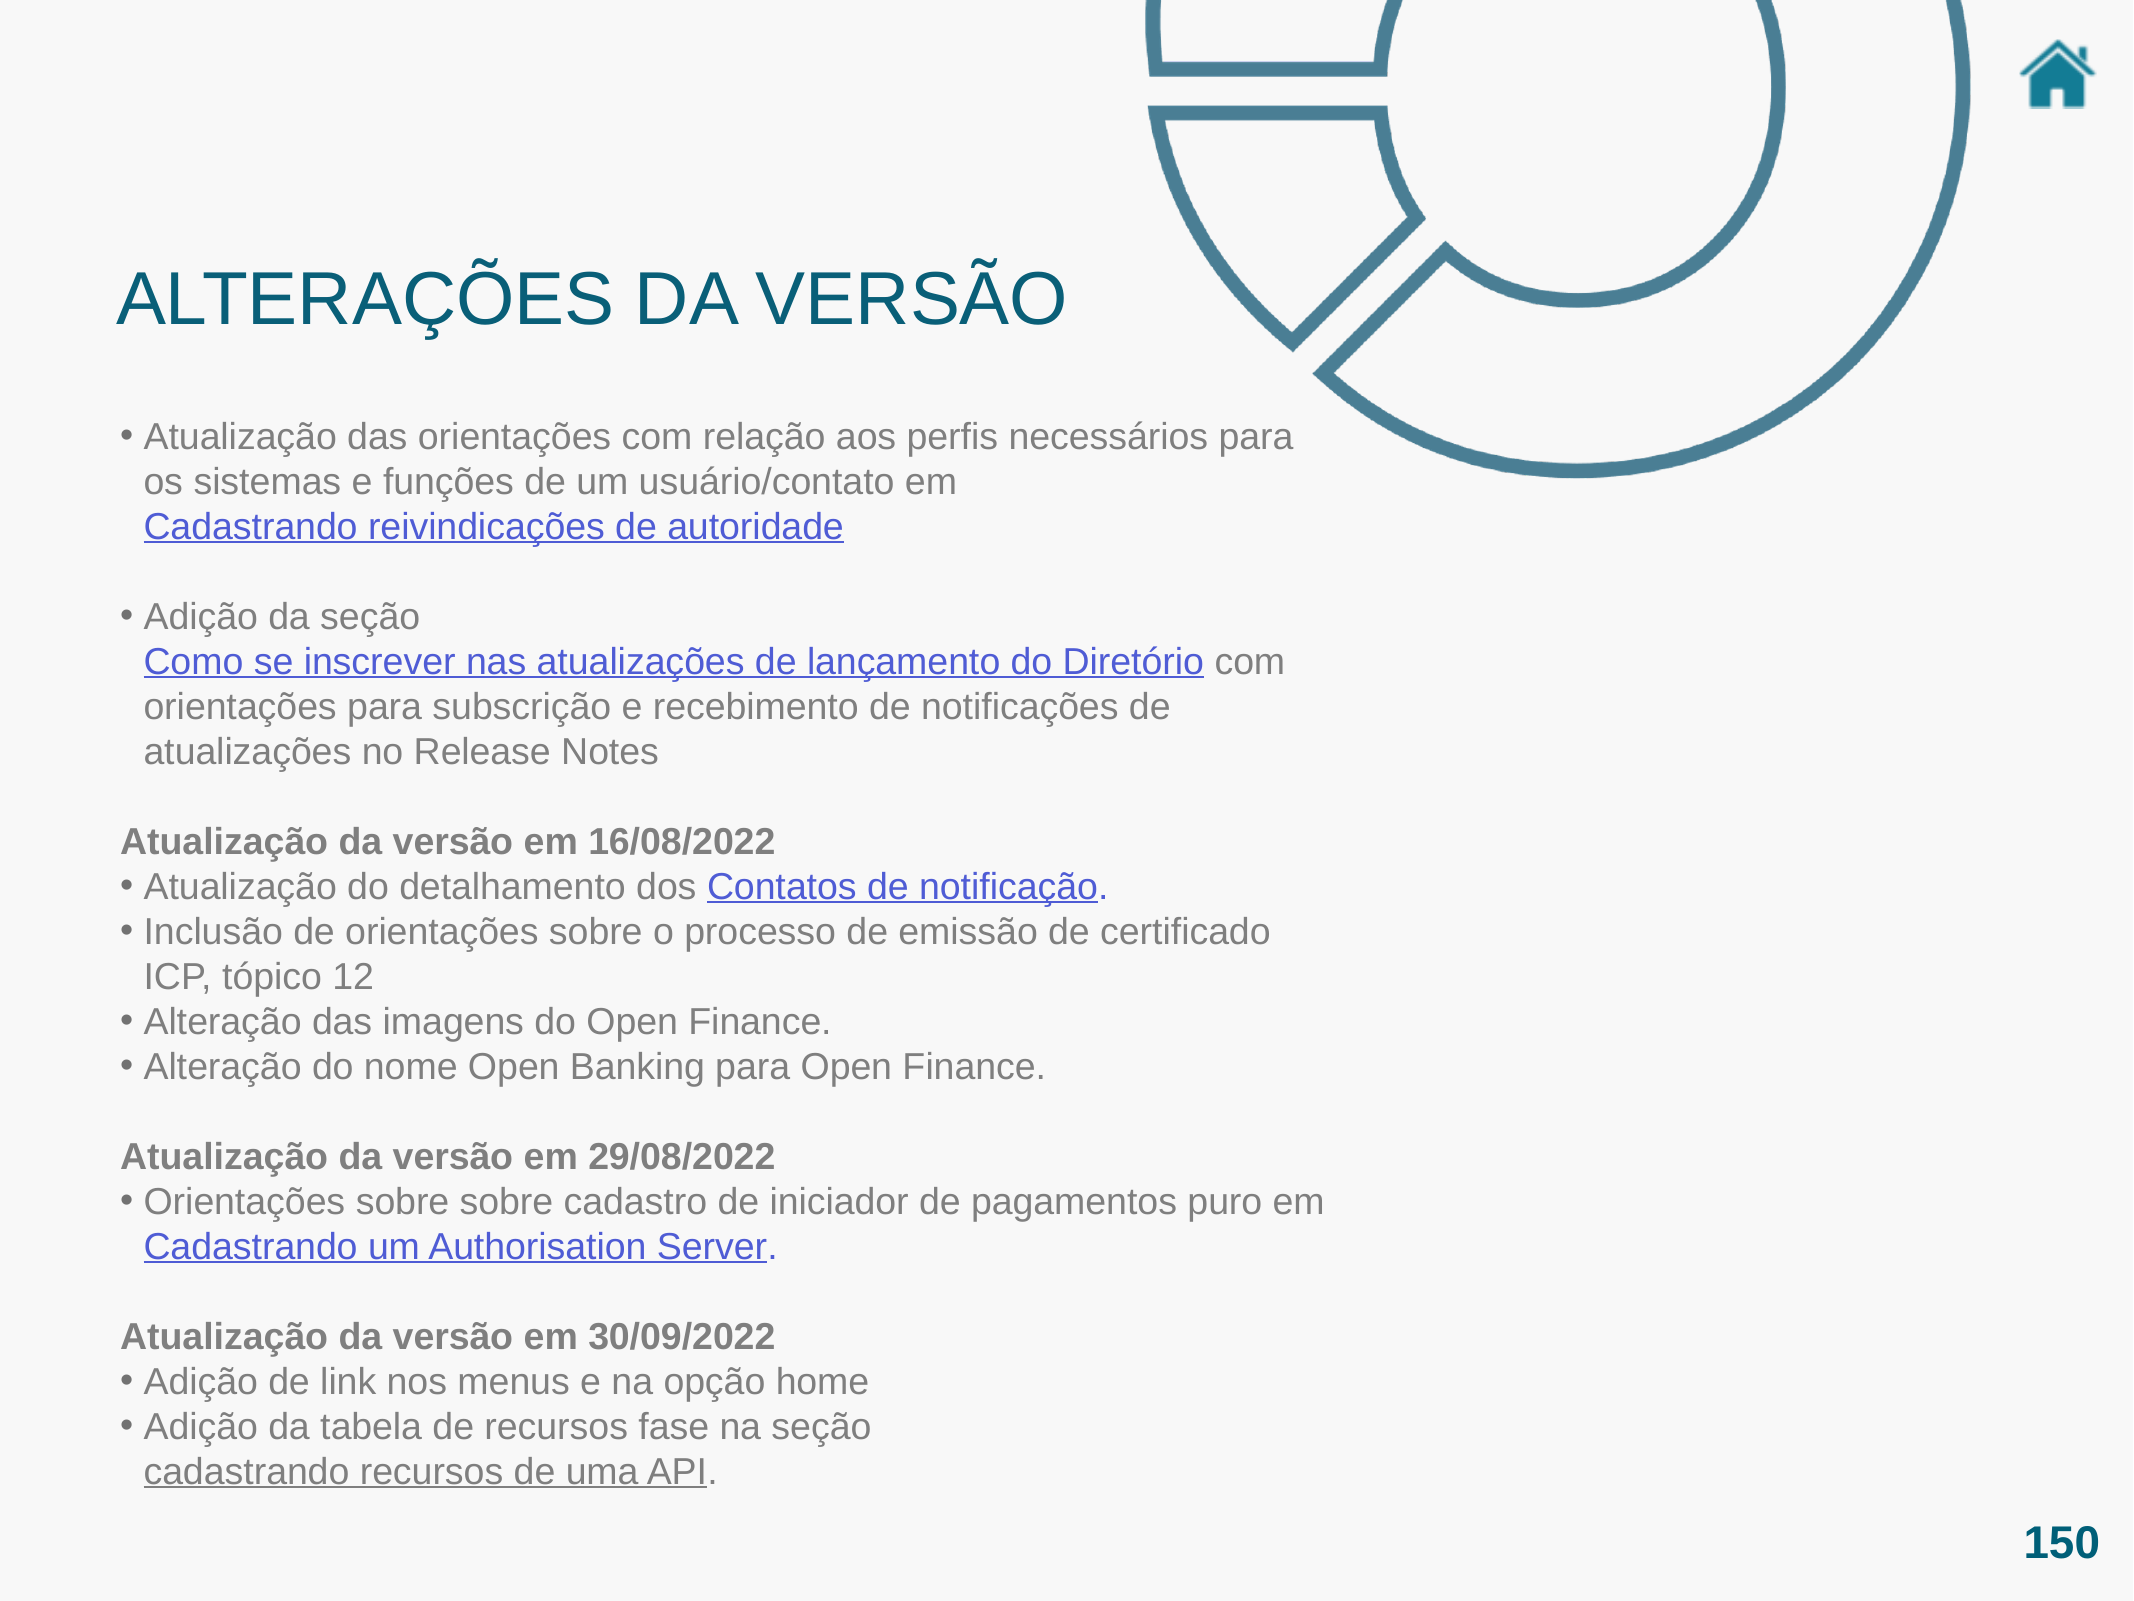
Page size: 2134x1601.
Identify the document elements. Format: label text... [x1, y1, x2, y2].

slide_number 150 [1979, 1504, 2101, 1576]
text_box Atualização das orientações com relação aos perfis necessários para os sistemas e funções de um usuário/contato em Cadastrando reivindicações de autoridade Adição da seção Como se inscrever nas atualizações de lançamento do Diretório com orientações para subscrição e recebimento de notificações de atualizações no Release Notes Atualização da versão em 16/08/2022 Atualização do detalhamento dos Contatos de notificação. Inclusão de orientações sobre o processo de emissão de certificado ICP, tópico 12 Alteração das imagens do Open Finance. Alteração do nome Open Banking para Open Finance. Atualização da versão em 29/08/2022 Orientações sobre sobre cadastro de iniciador de pagamentos puro em Cadastrando um Authorisation Server. Atualização da versão em 30/09/2022 Adição de link nos menus e na opção home Adição da tabela de recursos fase na seção cadastrando recursos de uma API. [119, 411, 1340, 1537]
picture [930, 0, 2134, 537]
text_box ALTERAÇÕES DA VERSÃO [116, 249, 1108, 341]
text_box [1977, 0, 2134, 145]
